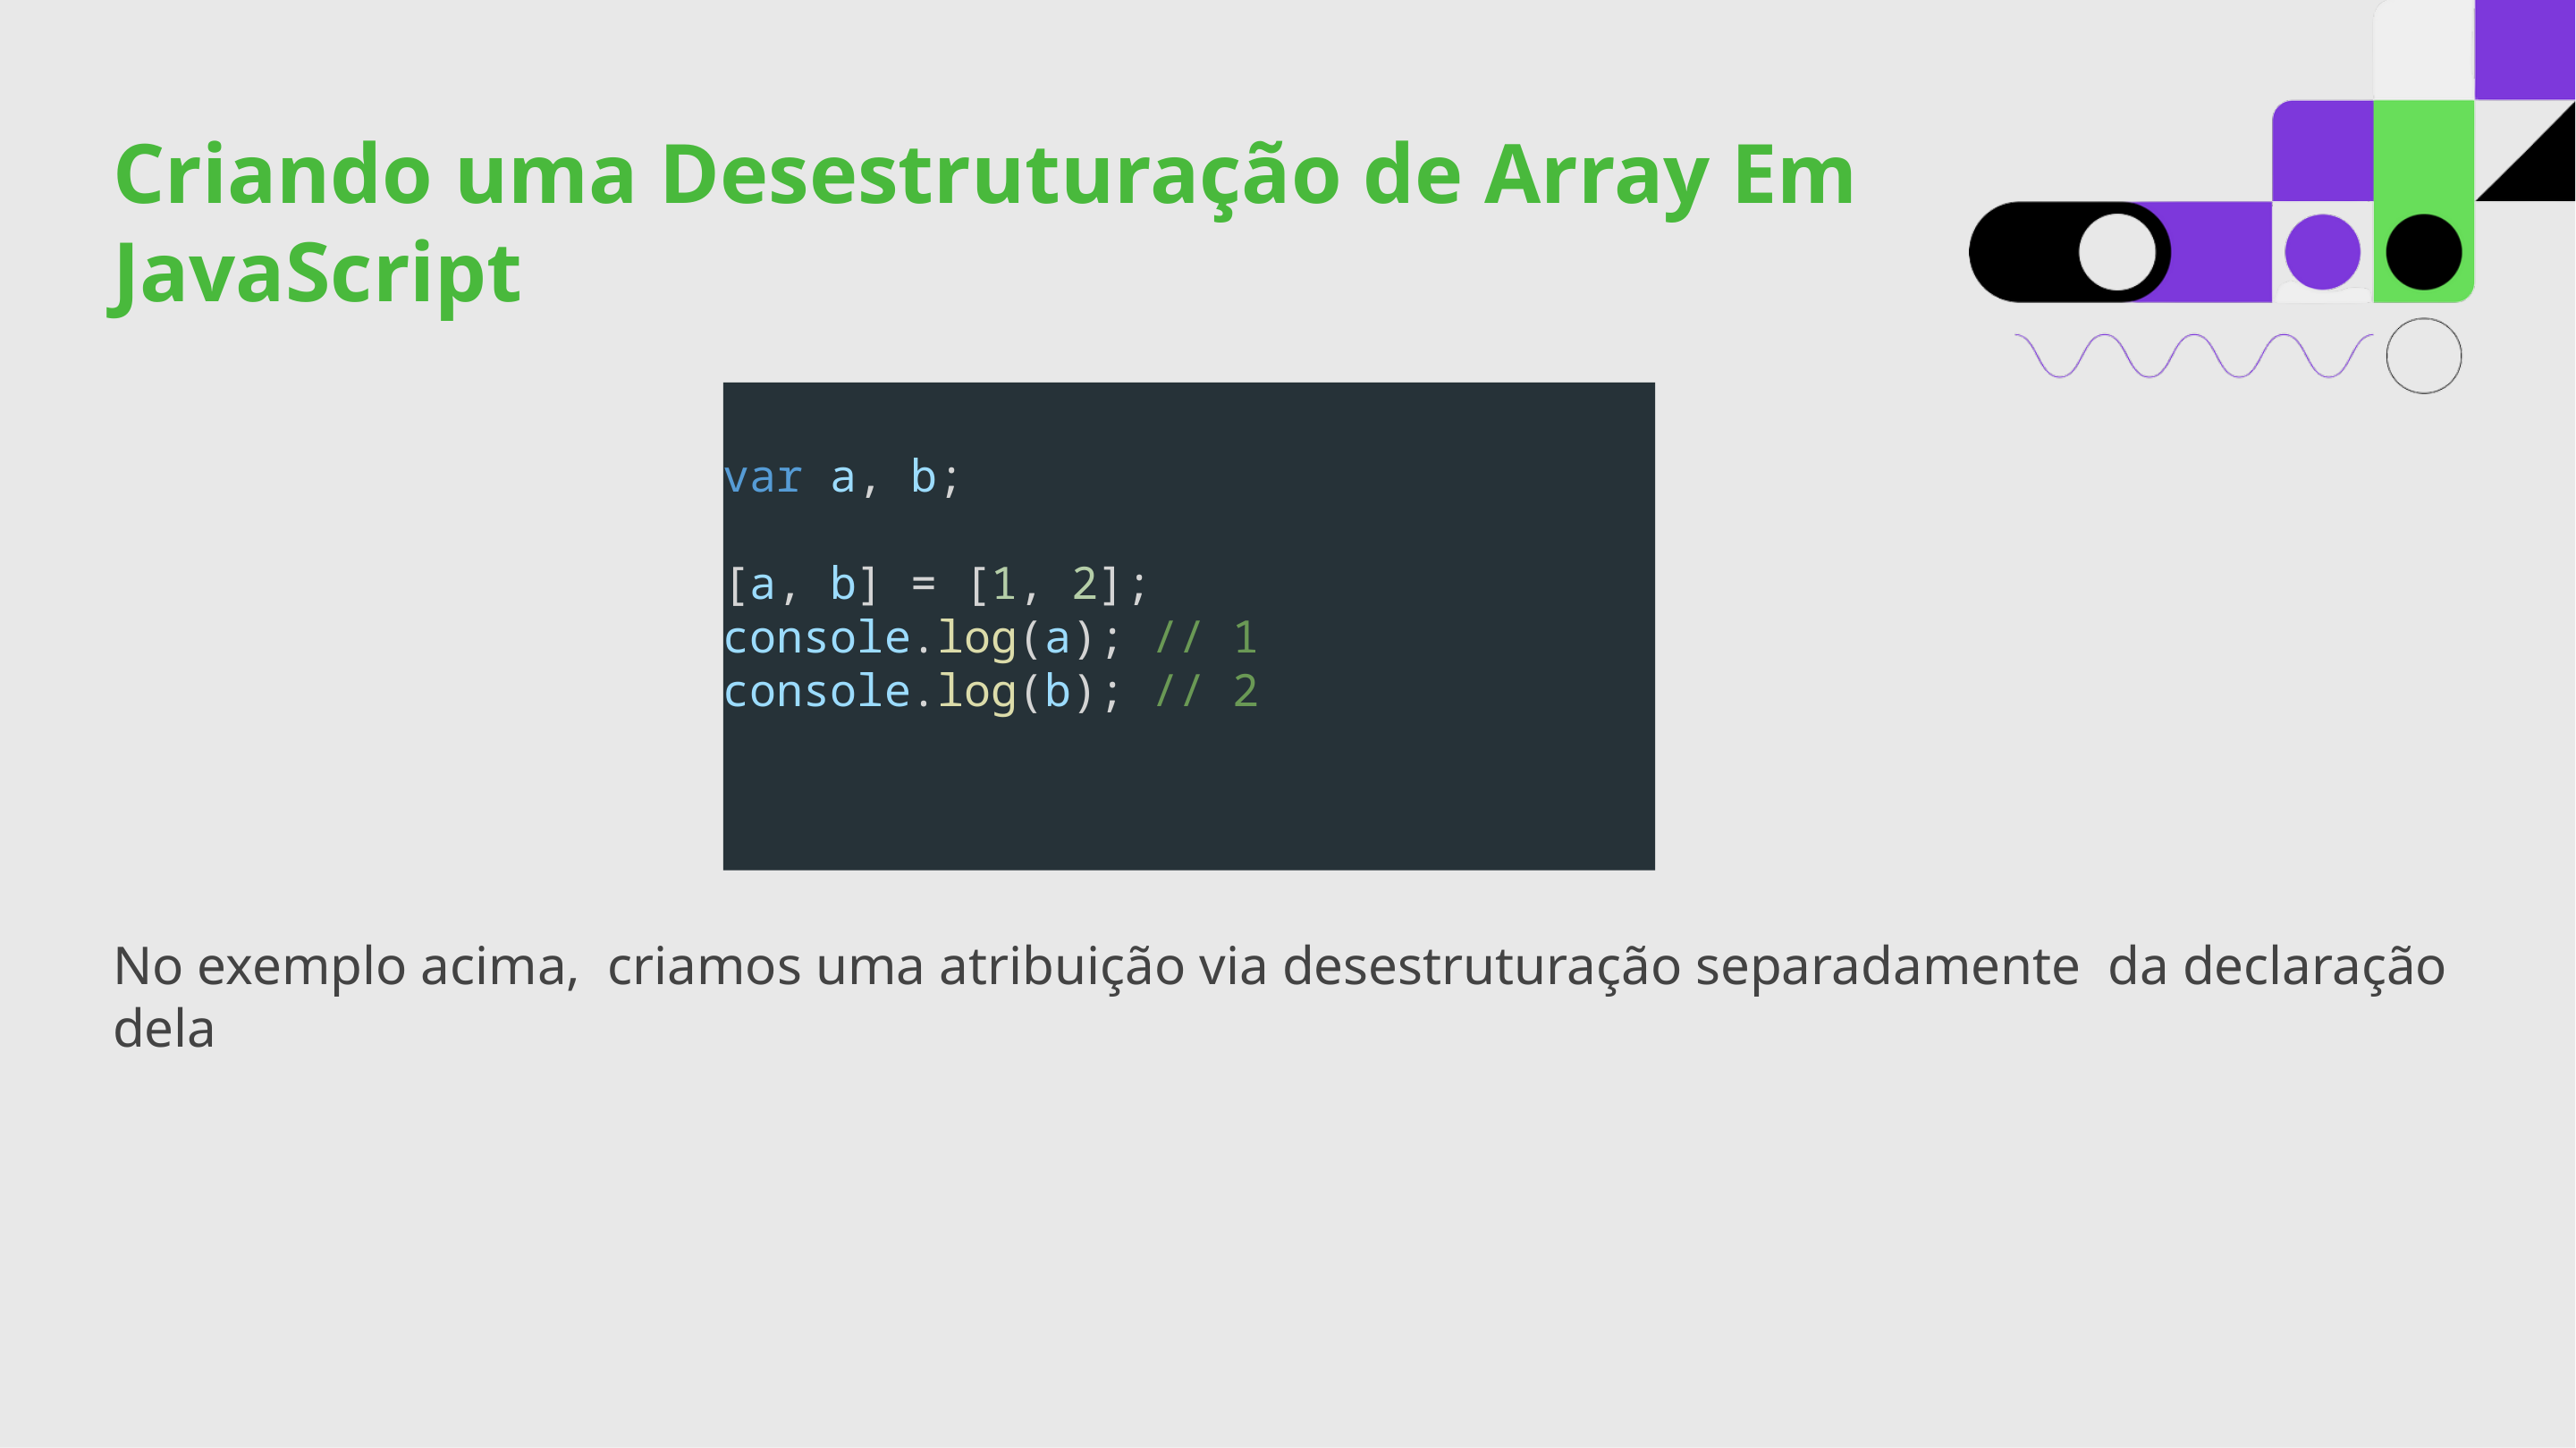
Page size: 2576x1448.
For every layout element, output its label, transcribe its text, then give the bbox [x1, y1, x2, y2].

text_box [0, 0, 2576, 1448]
text_box Criando uma Desestruturação de Array Em JavaScript [99, 114, 1964, 325]
picture [1969, 0, 2576, 395]
text_box var a, b; [a, b] = [1, 2]; console.log(a); // 1 console.log(b); // 2 [722, 382, 1656, 871]
text_box No exemplo acima, criamos uma atribuição via desestruturação separadamente da declaração dela [99, 925, 2491, 1065]
